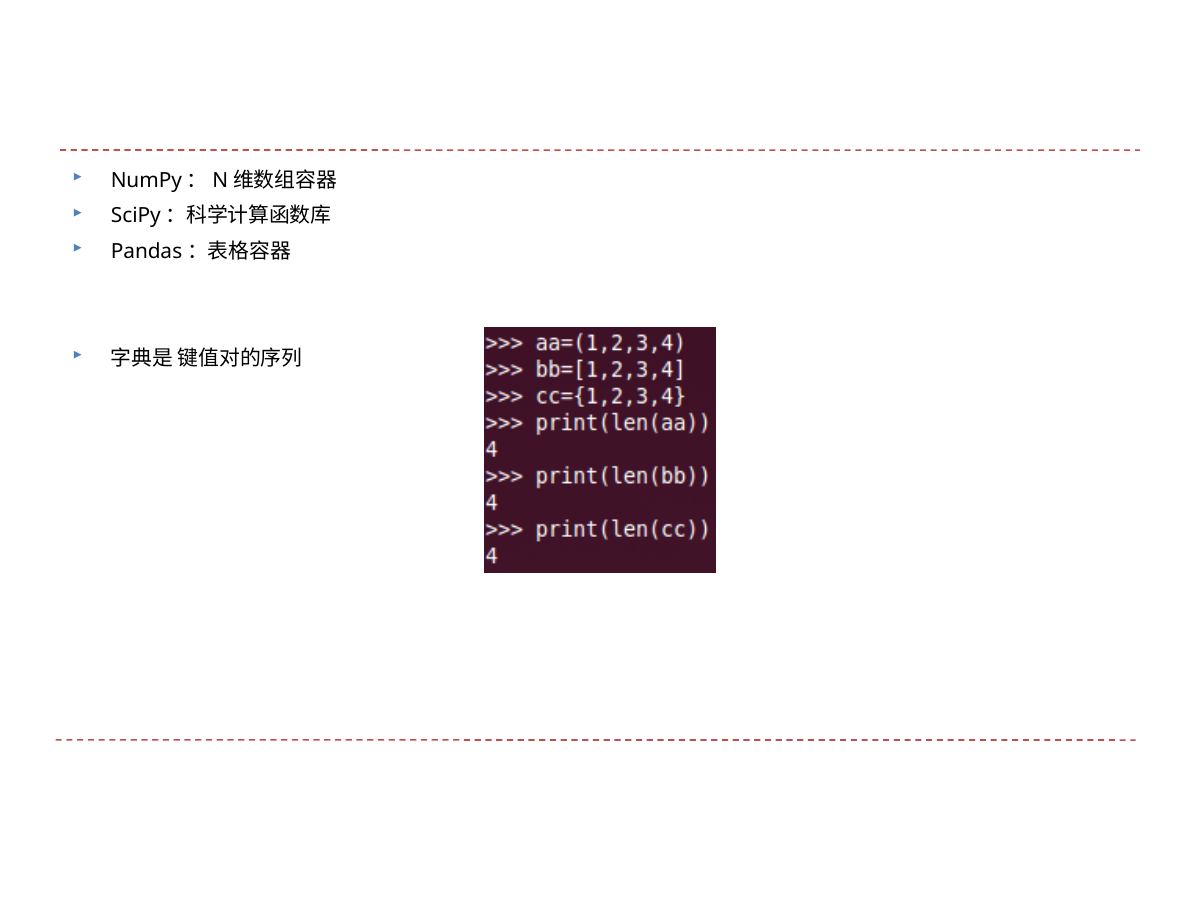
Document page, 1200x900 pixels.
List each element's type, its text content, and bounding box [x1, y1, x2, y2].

picture [484, 327, 716, 573]
list NumPy：N维数组容器 SciPy：科学计算函数库 Pandas：表格容器 字典是 键值对的序列 [60, 159, 1140, 730]
